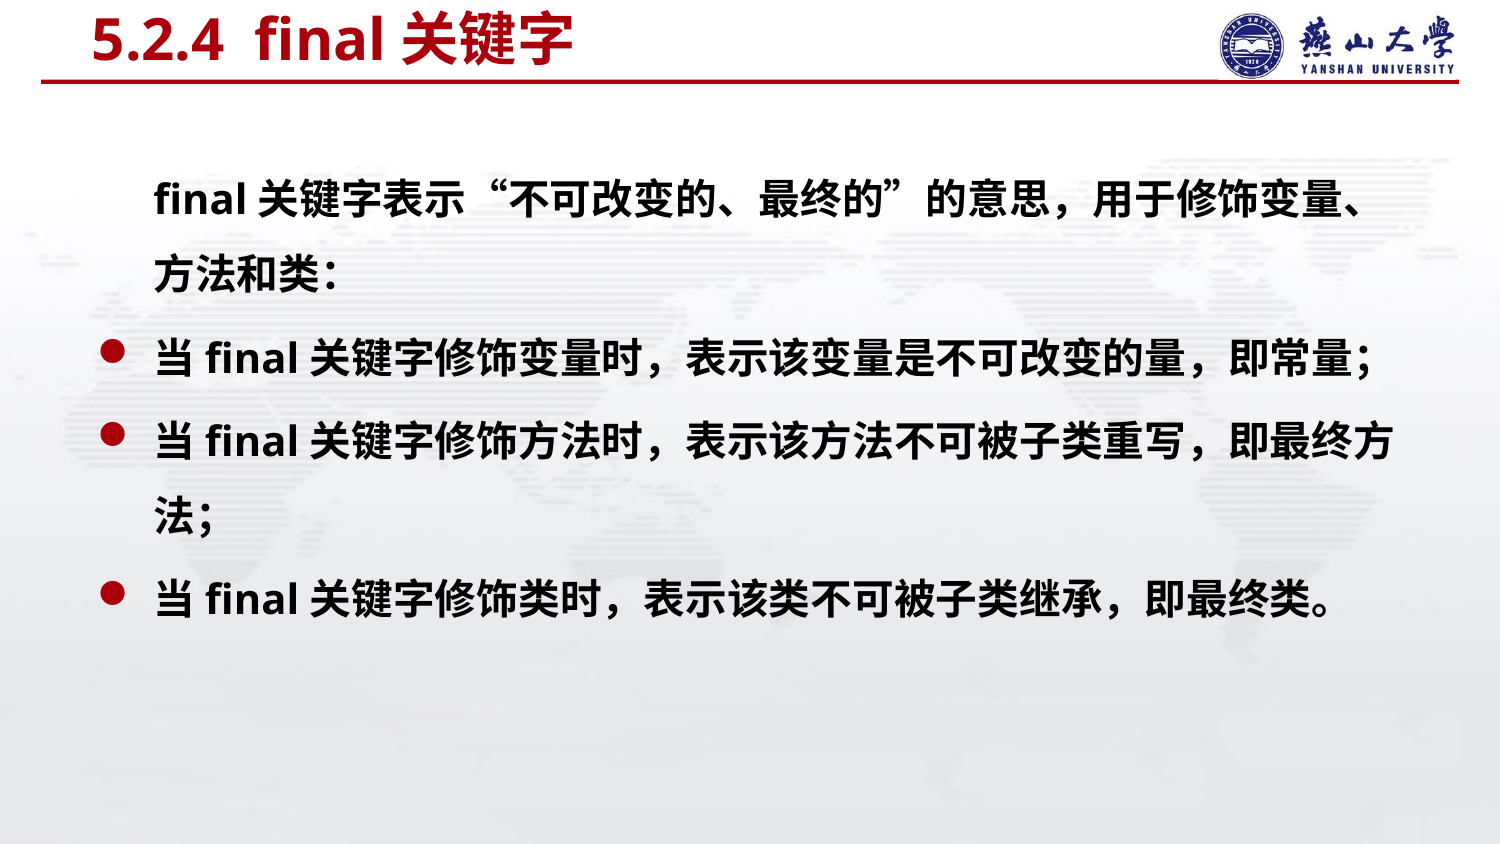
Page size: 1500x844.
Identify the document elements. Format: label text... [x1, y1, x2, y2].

picture [0, 0, 1500, 844]
list final关键字表示“不可改变的、最终的”的意思，用于修饰变量、方法和类： 当final关键字修饰变量时，表示该变量是不可改变的量，即常量； 当final关键字修饰方法时，表示该方法不可被子类重写，即最终方法； 当final关键字修饰类时，表示该类不可被子类继承，即最终类。 [81, 140, 1429, 757]
title 5.2.4 final关键字 [76, 2, 873, 71]
